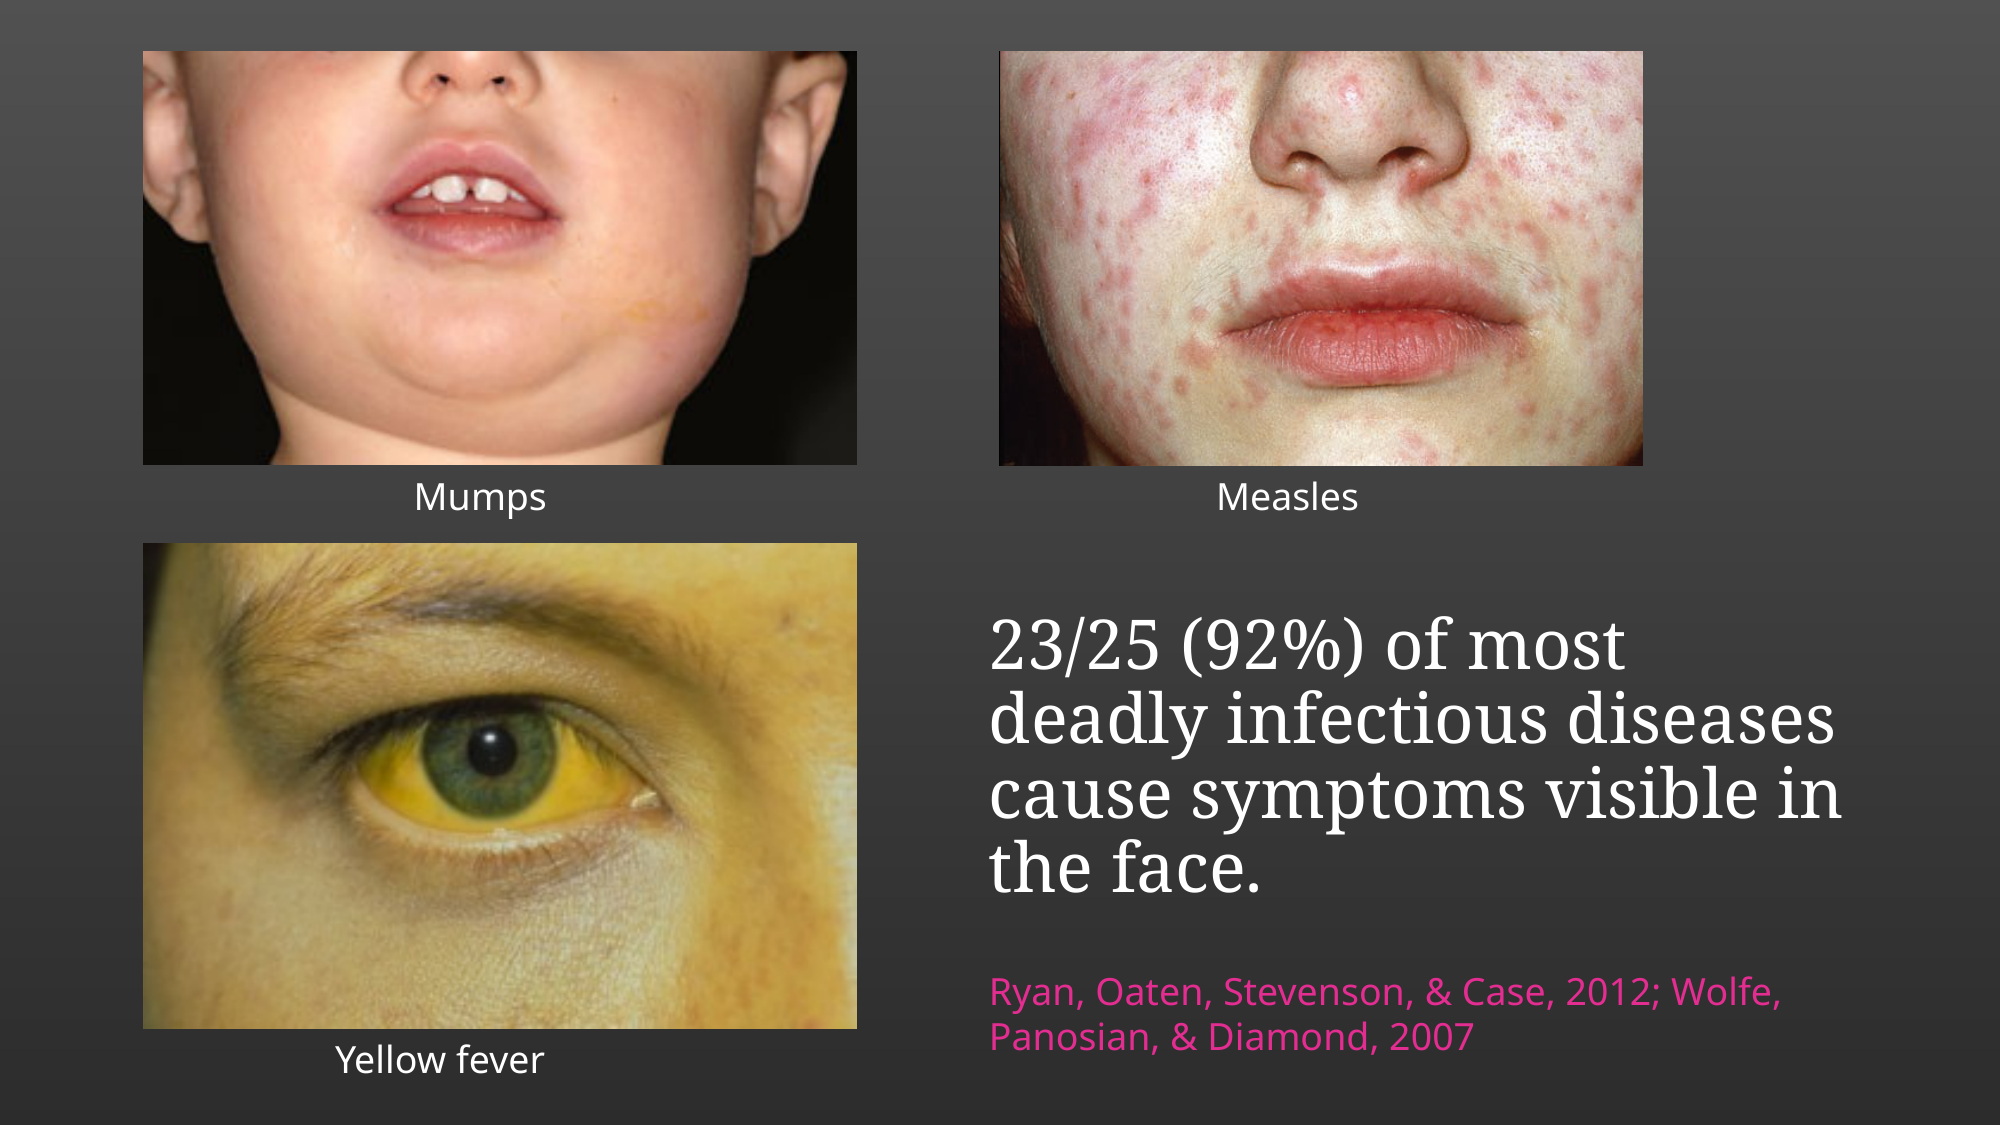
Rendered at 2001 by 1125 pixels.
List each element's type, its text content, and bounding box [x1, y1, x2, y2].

text_box 23/25 (92%) of most deadly infectious diseases cause symptoms visible in the face. [974, 602, 1864, 959]
picture [999, 51, 1643, 466]
text_box Yellow fever [320, 1029, 680, 1089]
picture [142, 543, 857, 1029]
text_box Ryan, Oaten, Stevenson, & Case, 2012; Wolfe, Panosian, & Diamond, 2007 [974, 960, 1864, 1066]
text_box Measles [1201, 466, 1442, 525]
text_box Mumps [399, 466, 601, 525]
picture [142, 51, 857, 466]
